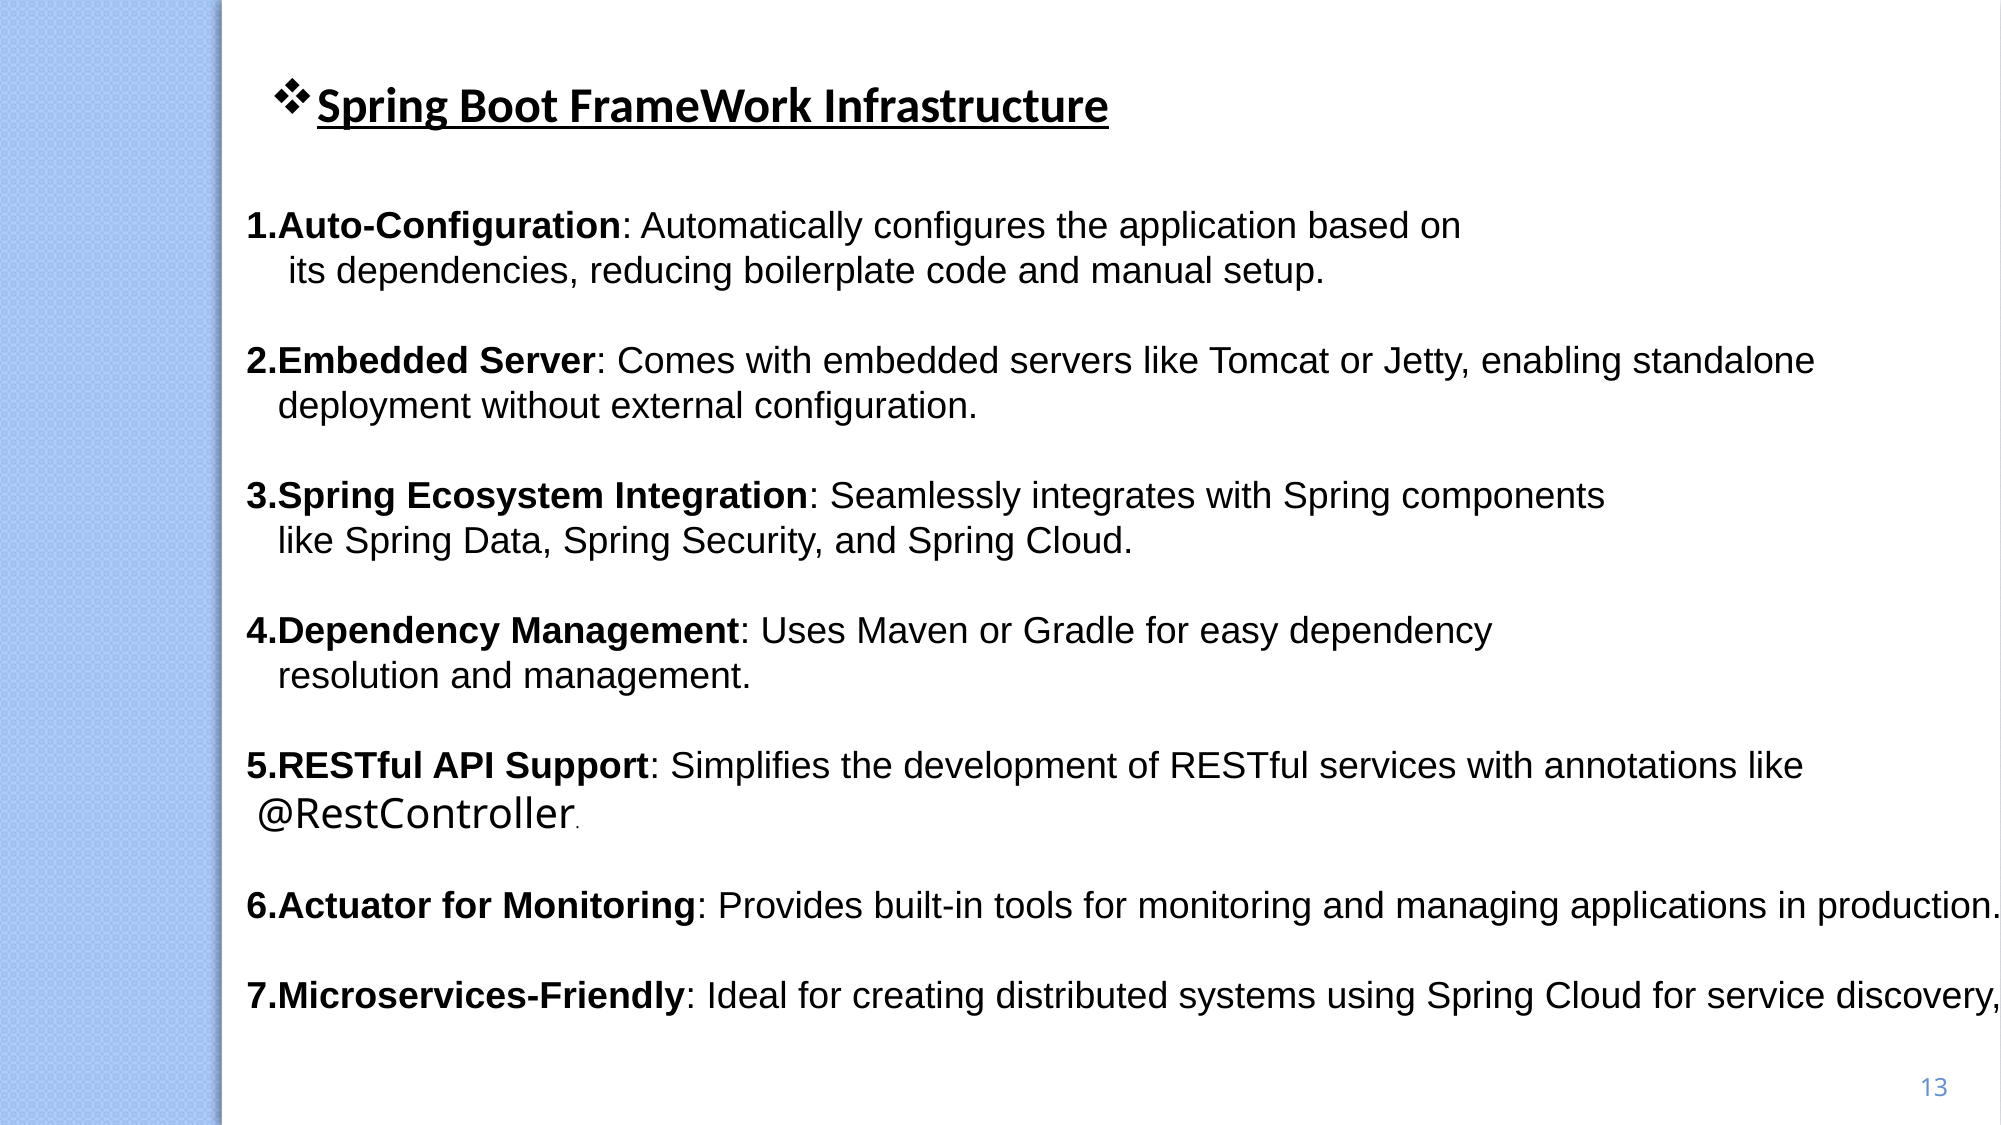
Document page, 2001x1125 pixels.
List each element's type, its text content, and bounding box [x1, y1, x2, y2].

slide_number 13 [1883, 1069, 1984, 1113]
text_box Auto-Configuration: Automatically configures the application based on its dependencies, reducing boilerplate code and manual setup. Embedded Server: Comes with embedded servers like Tomcat or Jetty, enabling standalone deployment without external configuration. Spring Ecosystem Integration: Seamlessly integrates with Spring components like Spring Data, Spring Security, and Spring Cloud. Dependency Management: Uses Maven or Gradle for easy dependency resolution and management. RESTful API Support: Simplifies the development of RESTful services with annotations like @RestController. Actuator for Monitoring: Provides built-in tools for monitoring and managing applications in production. Microservices-Friendly: Ideal for creating distributed systems using Spring Cloud for service discovery, load balancing, and fault tolerance. [231, 148, 2000, 1069]
text_box Spring Boot FrameWork Infrastructure [188, 65, 1189, 141]
